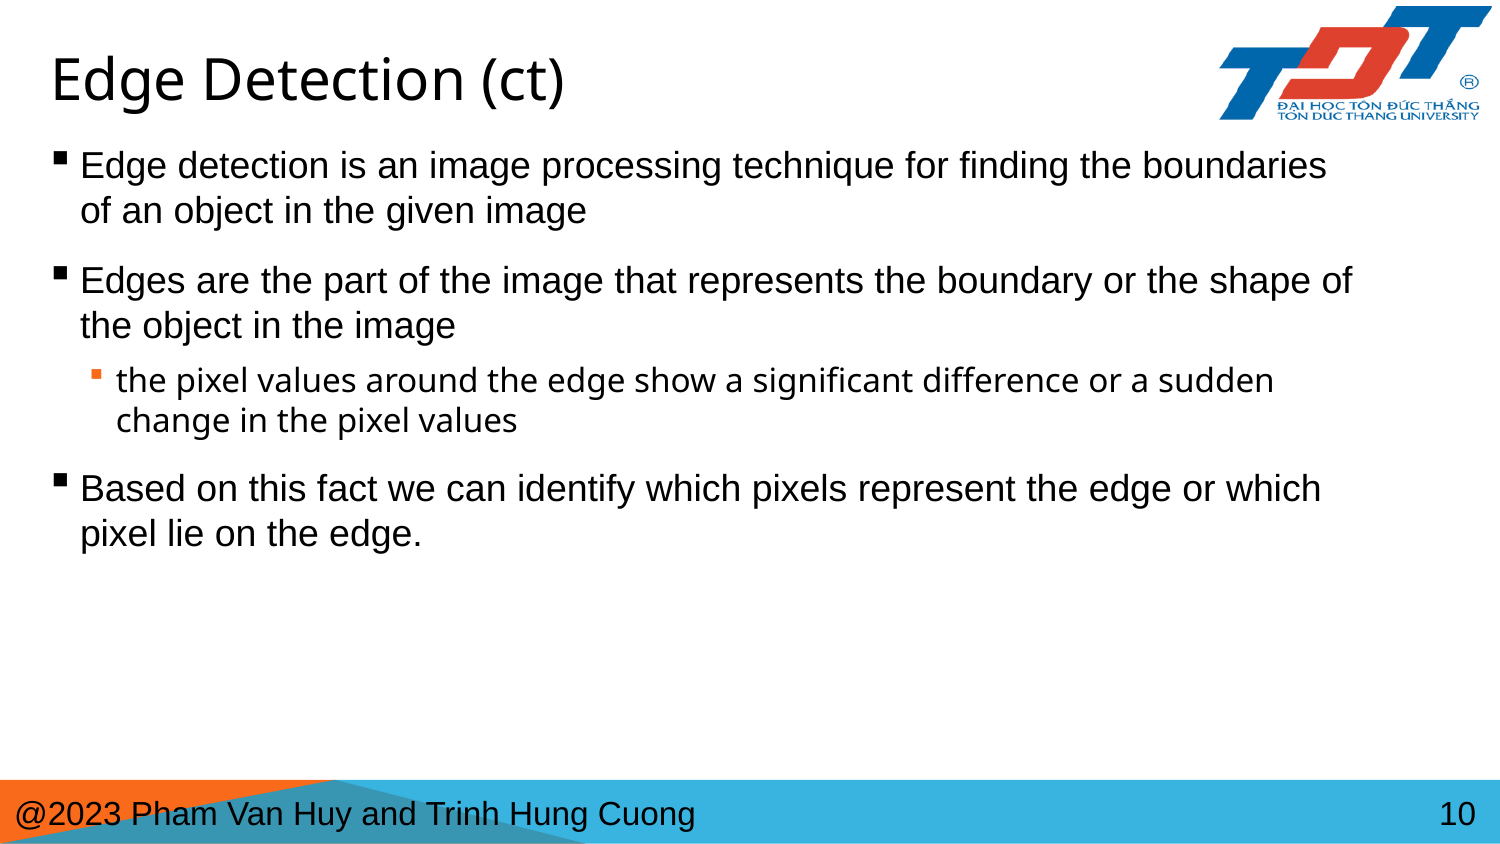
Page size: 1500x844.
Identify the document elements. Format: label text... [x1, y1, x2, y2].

title Edge Detection (ct) [34, 43, 1269, 111]
list Edge detection is an image processing technique for finding the boundaries of an object in the given image Edges are the part of the image that represents the boundary or the shape of the object in the image the pixel values around the edge show a significant difference or a sudden change in the pixel values Based on this fact we can identify which pixels represent the edge or which pixel lie on the edge. [34, 133, 1378, 771]
picture [1219, 6, 1492, 120]
